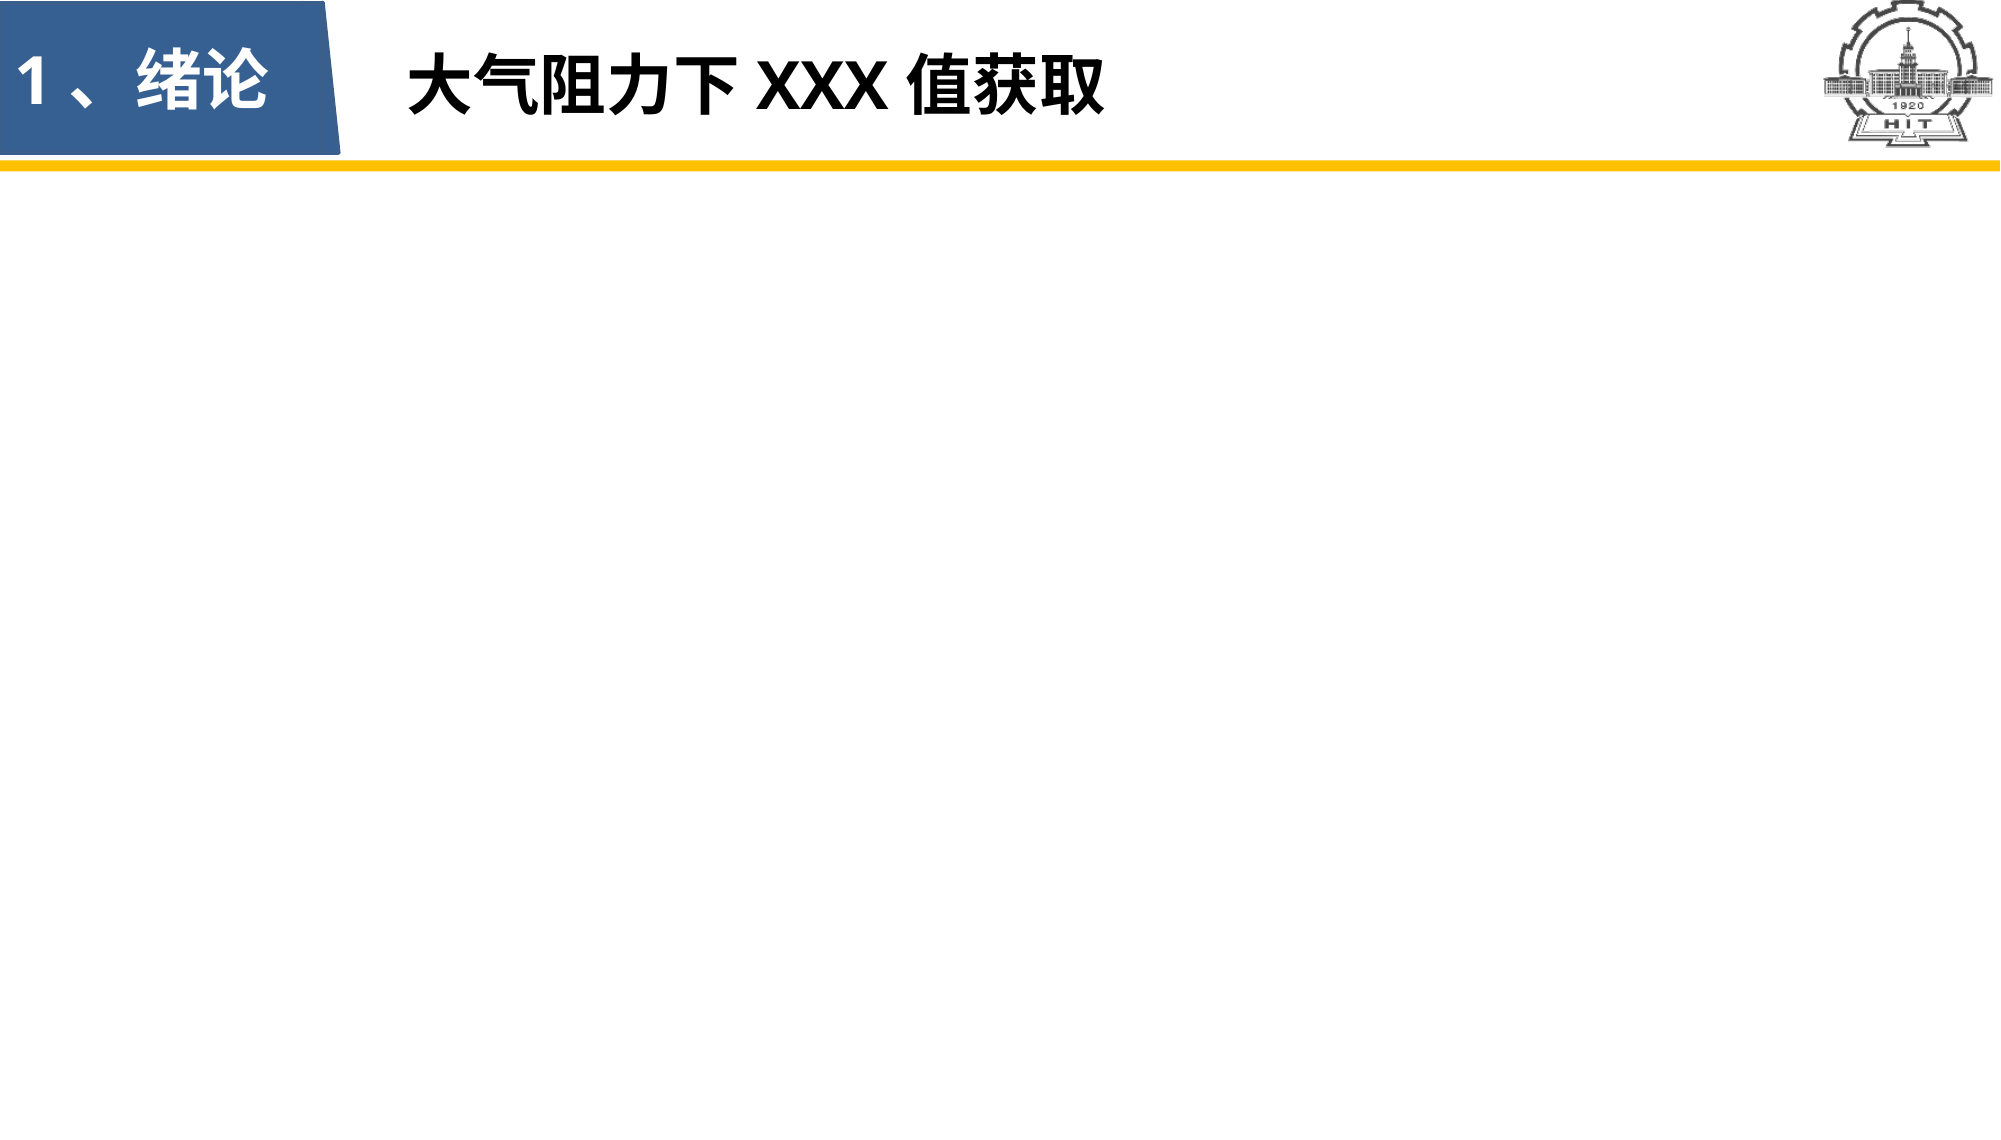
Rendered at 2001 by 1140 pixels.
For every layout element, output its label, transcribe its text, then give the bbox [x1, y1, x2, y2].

text_box [0, 158, 1807, 173]
picture [1810, 0, 2001, 168]
text_box 大气阻力下XXX值获取 [391, 19, 1477, 131]
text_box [0, 2, 339, 153]
